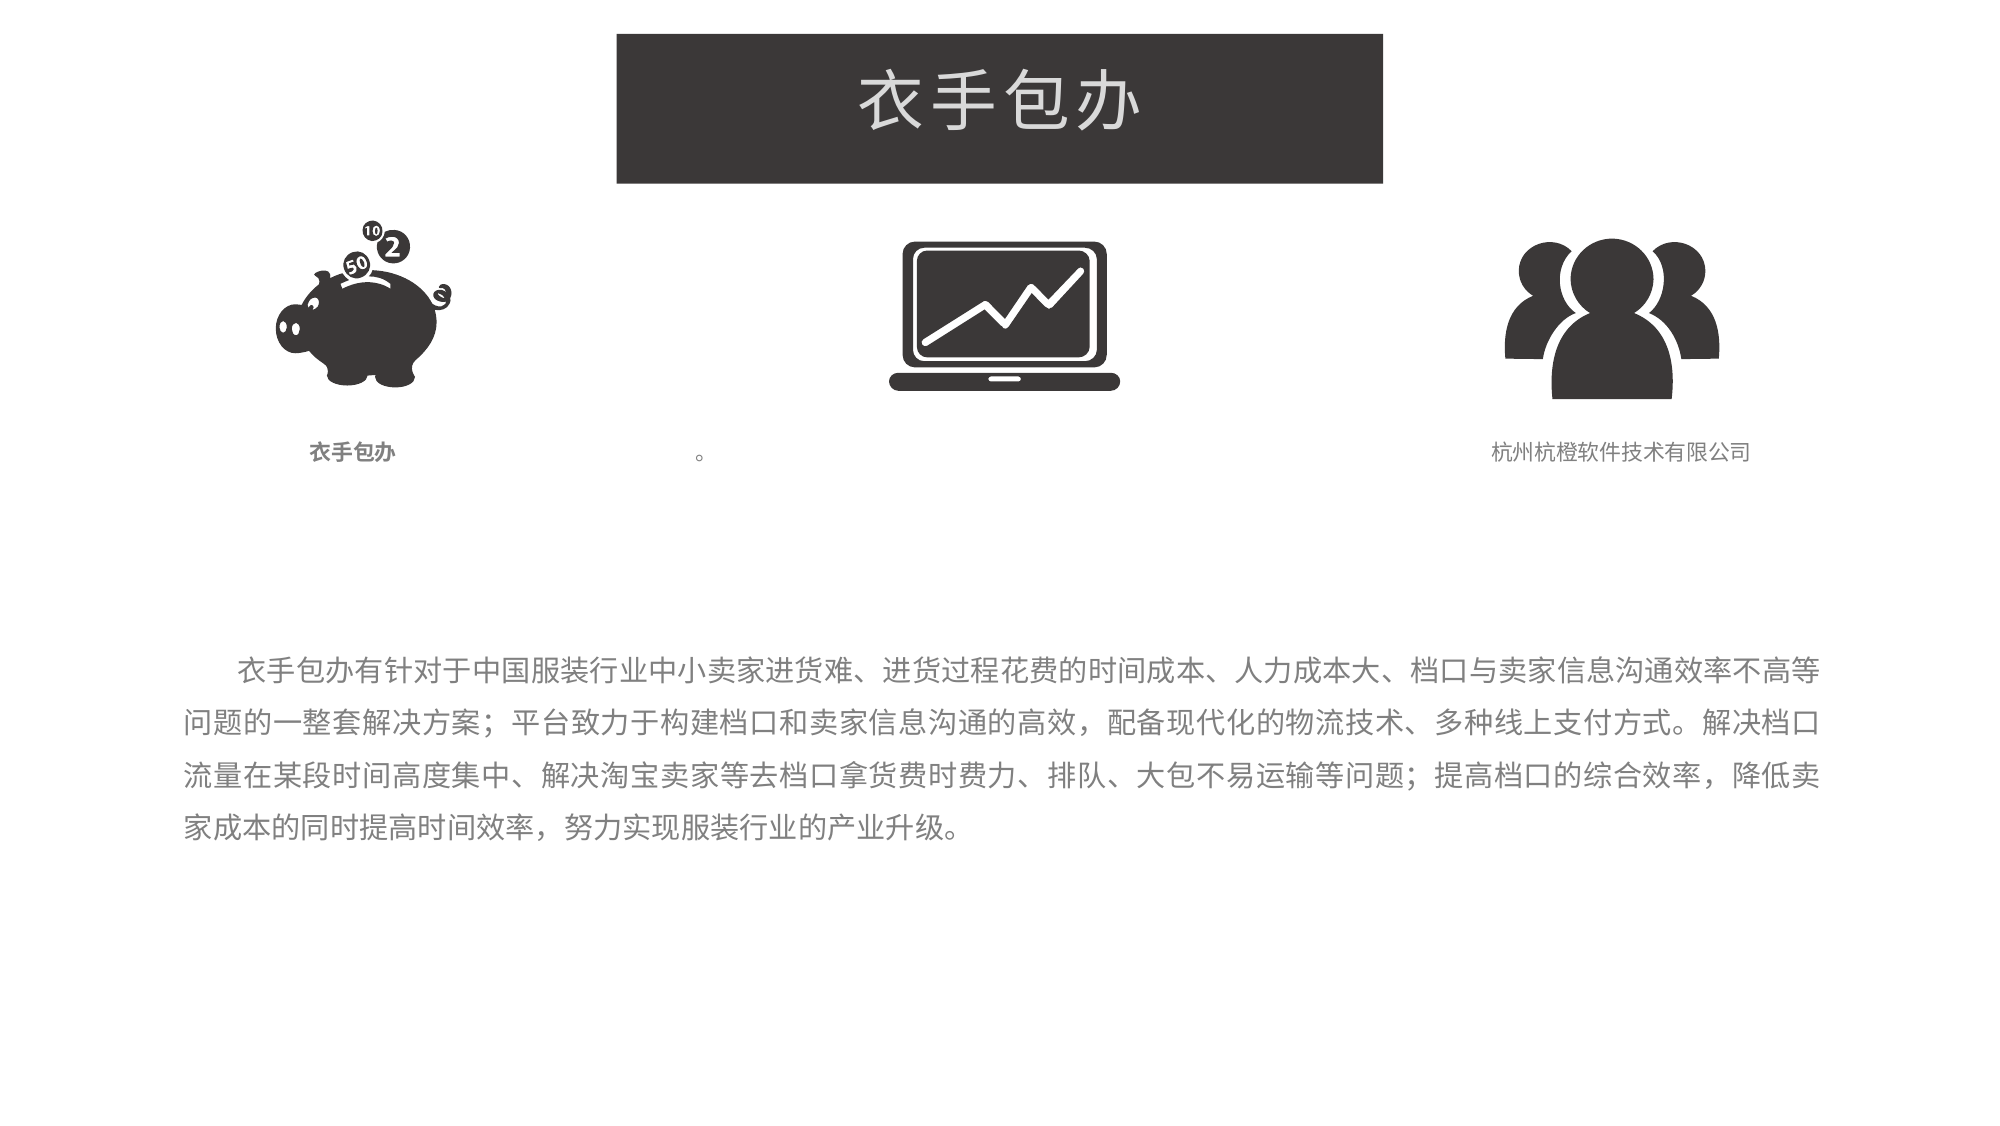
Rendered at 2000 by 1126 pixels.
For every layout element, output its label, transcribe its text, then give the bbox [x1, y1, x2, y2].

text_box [1502, 232, 1722, 400]
text_box 衣手包办 [294, 418, 458, 473]
text_box 杭州杭橙软件技术有限公司 [1476, 418, 1870, 473]
text_box 。 [681, 418, 1359, 473]
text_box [888, 241, 1121, 392]
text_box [616, 33, 1384, 184]
text_box 衣手包办有针对于中国服装行业中小卖家进货难、进货过程花费的时间成本、人力成本大、档口与卖家信息沟通效率不高等问题的一整套解决方案；平台致力于构建档口和卖家信息沟通的高效，配备现代化的物流技术、多种线上支付方式。解决档口流量在某段时间高度集中、解决淘宝卖家等去档口拿货费时费力、排队、大包不易运输等问题；提高档口的综合效率，降低卖家成本的同时提高时间效率，努力实现服装行业的产业升级。 [169, 627, 1836, 852]
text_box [275, 220, 455, 388]
